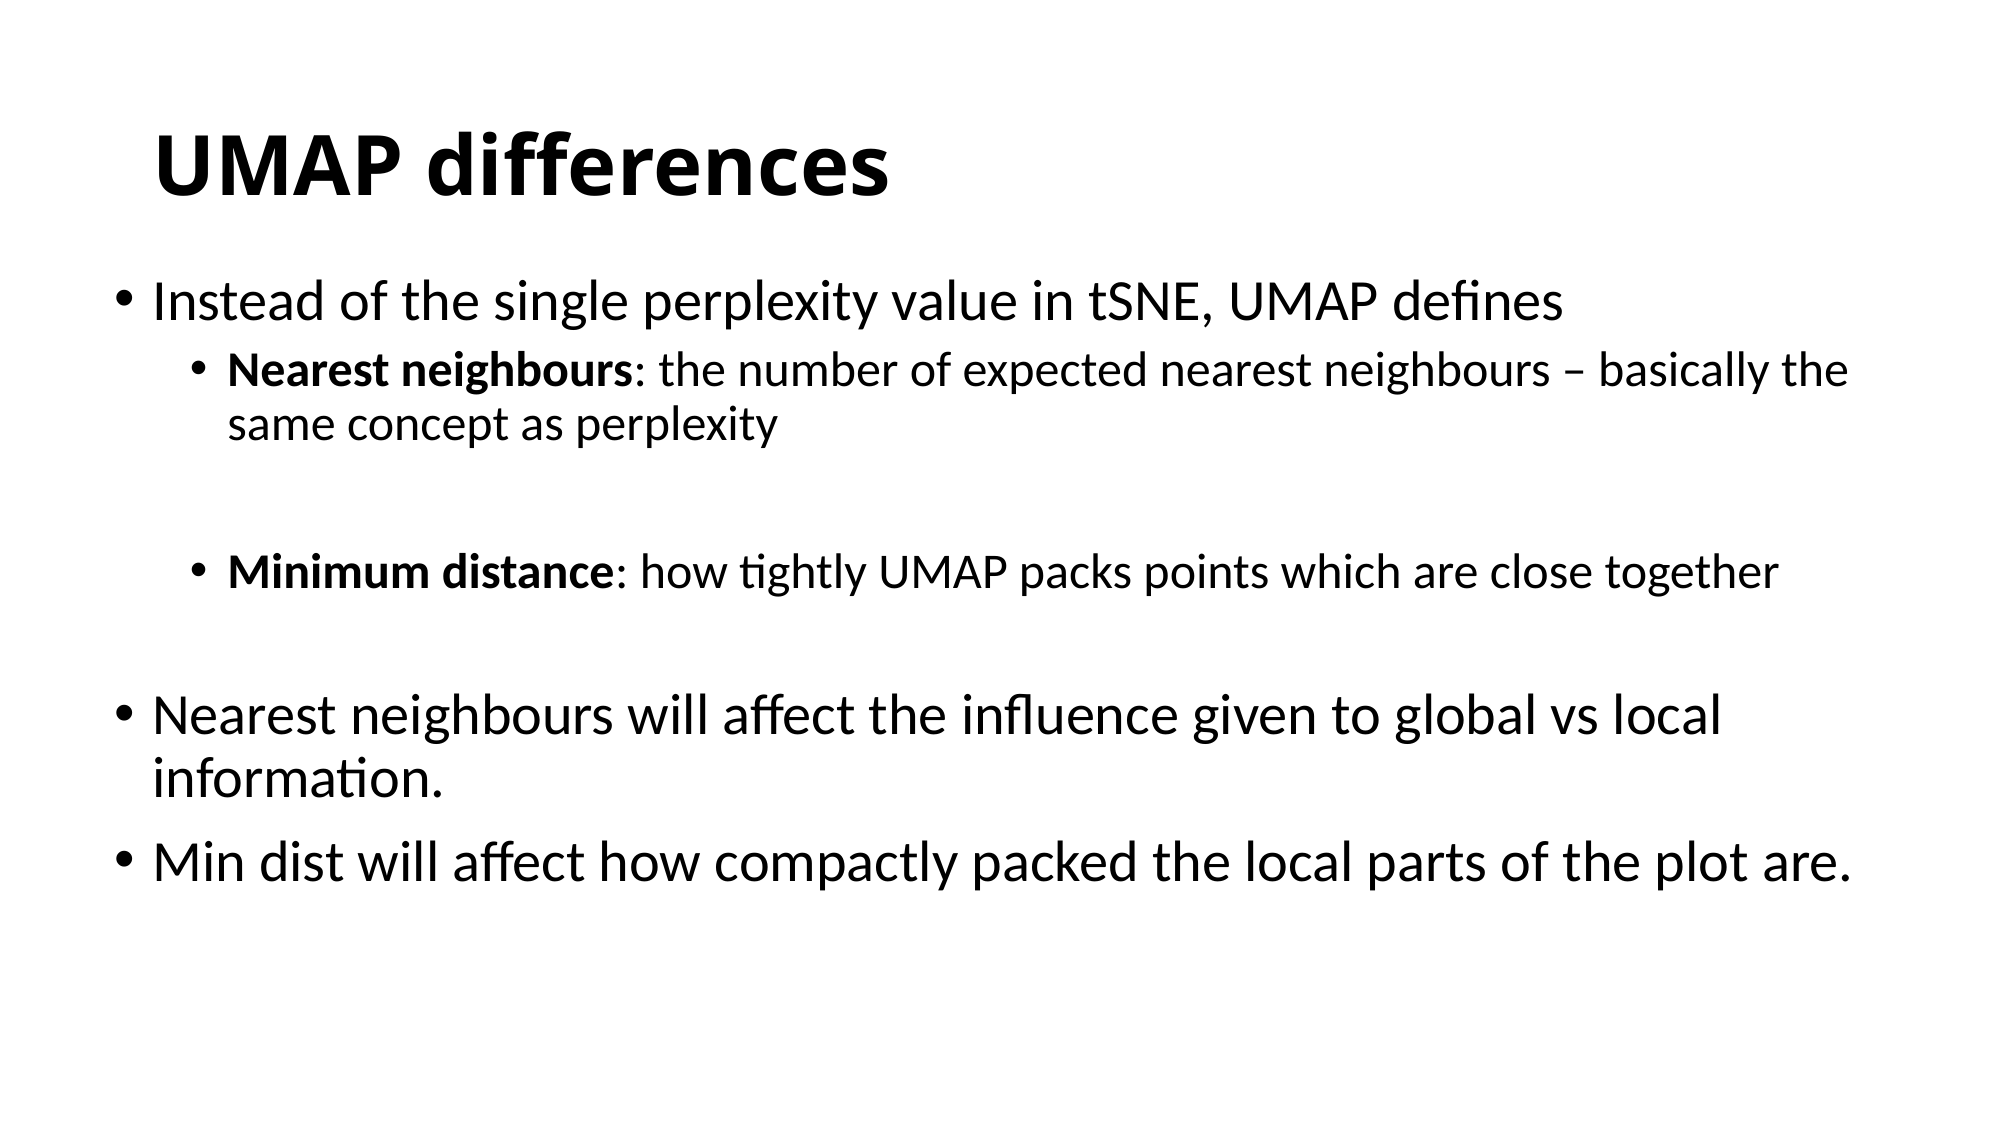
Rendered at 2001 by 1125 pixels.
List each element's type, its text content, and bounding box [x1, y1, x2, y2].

title UMAP differences [137, 59, 1863, 262]
list Instead of the single perplexity value in tSNE, UMAP defines Nearest neighbours: the number of expected nearest neighbours – basically the same concept as perplexity Minimum distance: how tightly UMAP packs points which are close together Nearest neighbours will affect the influence given to global vs local information. Min dist will affect how compactly packed the local parts of the plot are. [99, 262, 1945, 1005]
